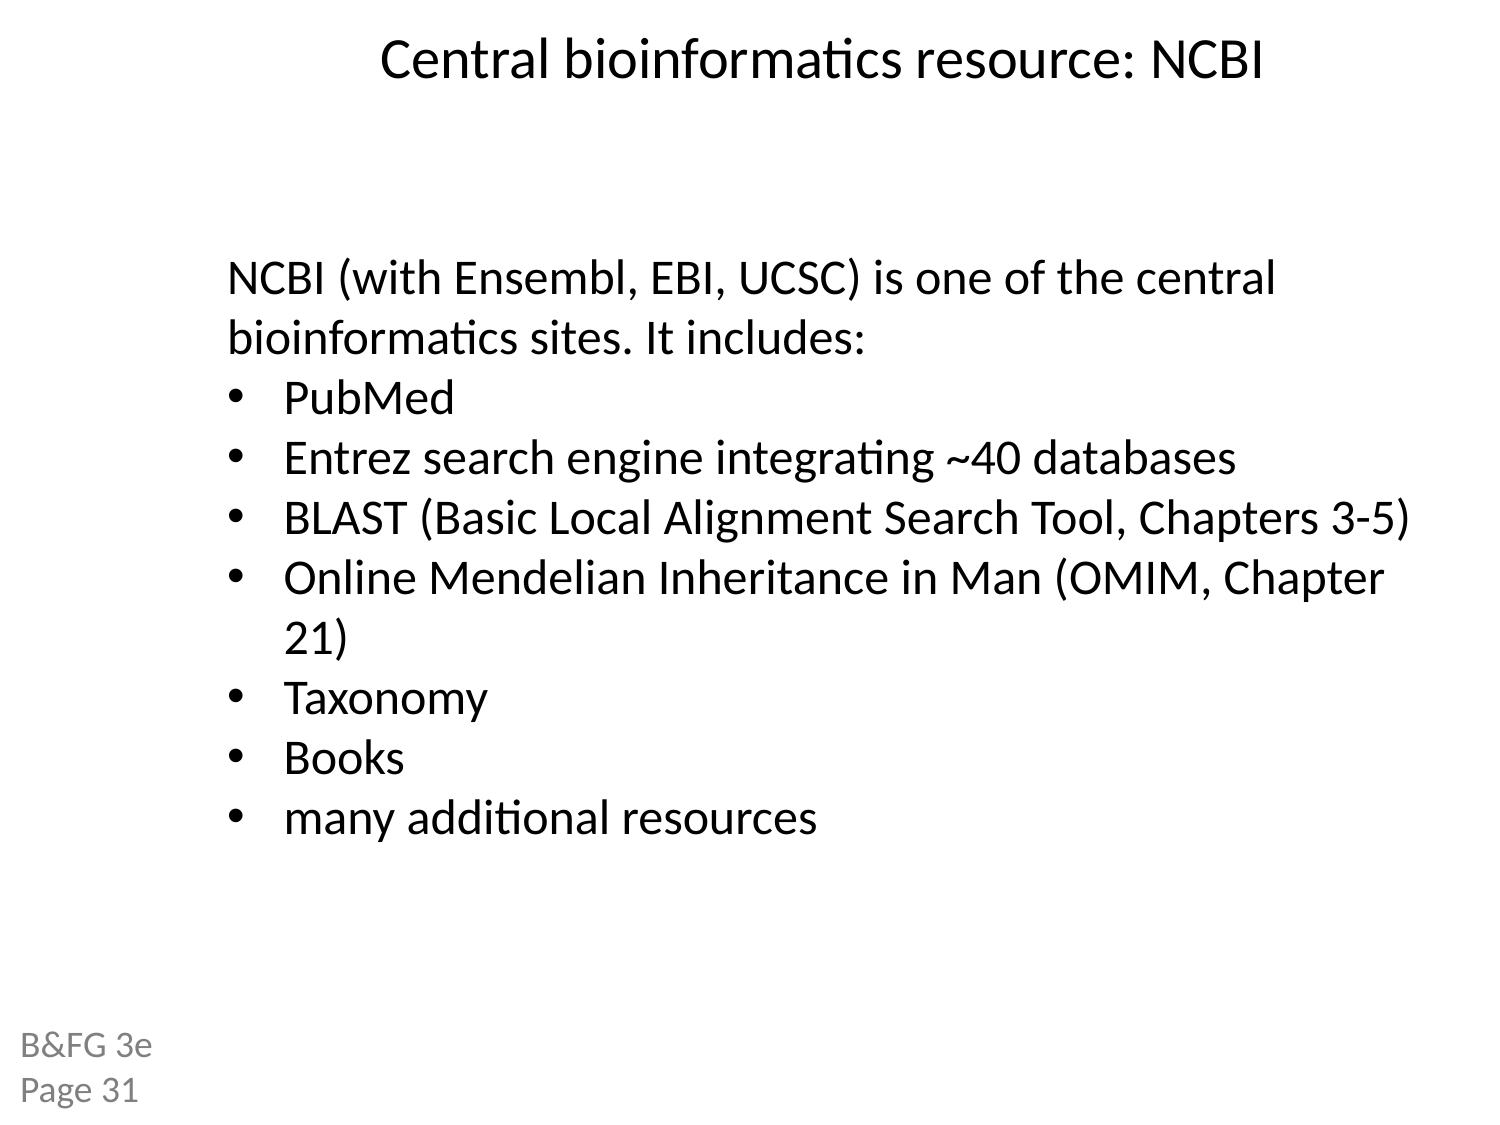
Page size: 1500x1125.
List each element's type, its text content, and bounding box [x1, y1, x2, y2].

text_box B&FG 3e Page 31 [5, 1012, 169, 1118]
text_box NCBI (with Ensembl, EBI, UCSC) is one of the central bioinformatics sites. It includes: PubMed Entrez search engine integrating ~40 databases BLAST (Basic Local Alignment Search Tool, Chapters 3-5) Online Mendelian Inheritance in Man (OMIM, Chapter 21) Taxonomy Books many additional resources [212, 237, 1475, 853]
text_box Central bioinformatics resource: NCBI [171, 12, 1475, 98]
